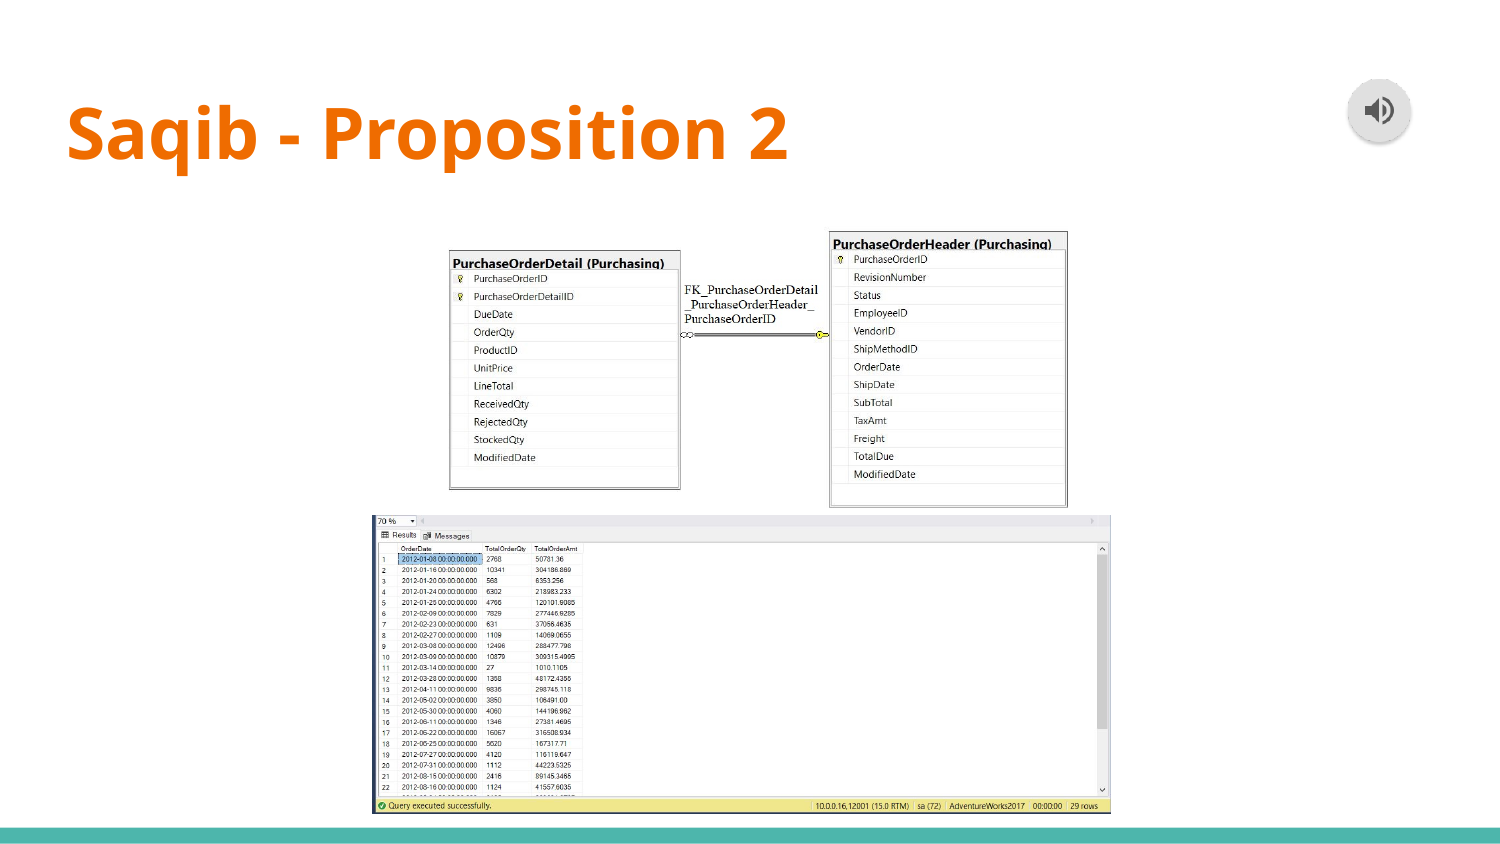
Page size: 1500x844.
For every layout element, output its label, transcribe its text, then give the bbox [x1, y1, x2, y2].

title Saqib - Proposition 2 [51, 72, 1449, 189]
picture [1341, 72, 1417, 149]
picture [372, 173, 1111, 814]
